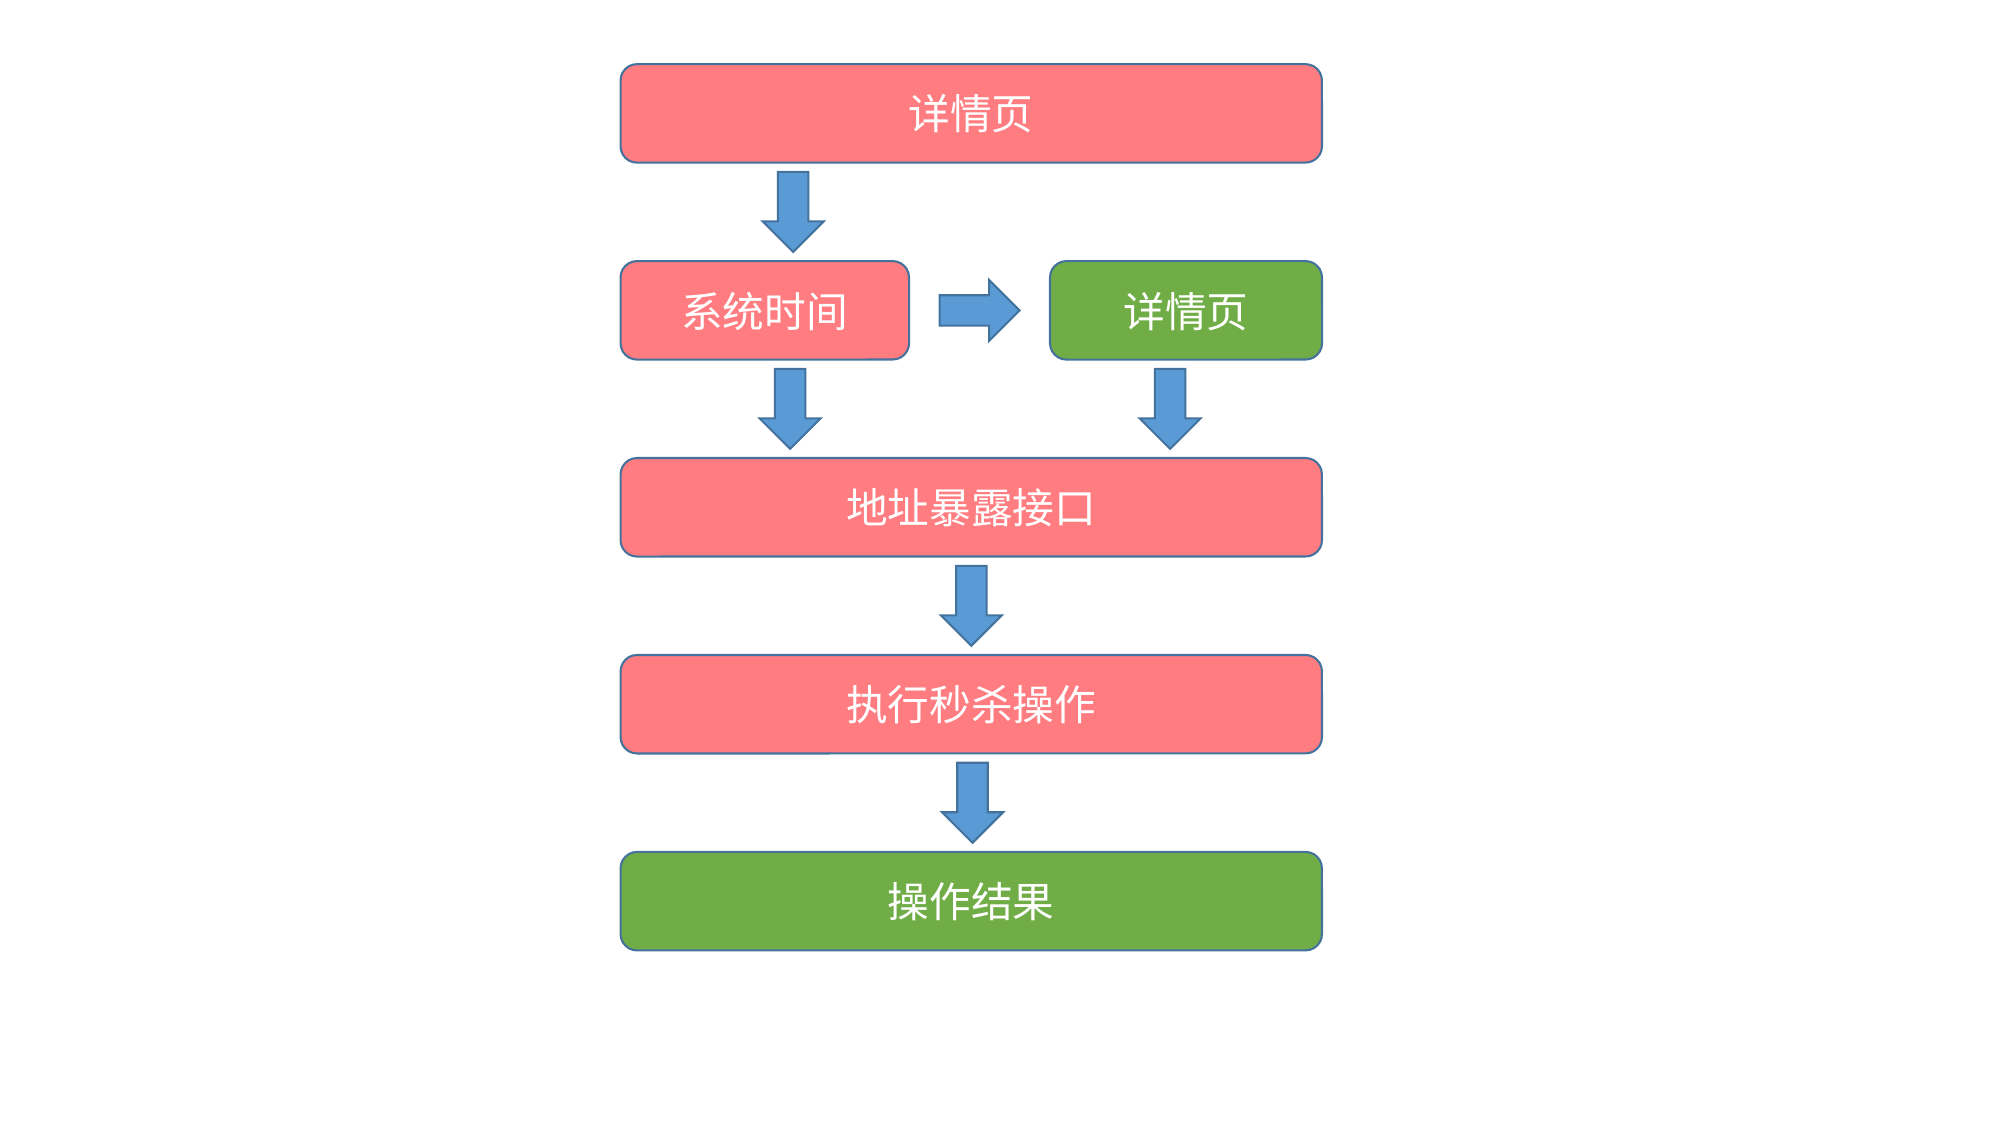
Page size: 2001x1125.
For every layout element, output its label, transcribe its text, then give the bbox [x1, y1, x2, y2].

text_box [757, 367, 824, 451]
text_box 操作结果 [619, 850, 1324, 952]
text_box [939, 761, 1006, 845]
text_box 详情页 [619, 63, 1324, 164]
text_box [938, 277, 1022, 344]
text_box [938, 564, 1005, 648]
text_box [1137, 367, 1204, 451]
text_box [760, 170, 827, 254]
text_box 执行秒杀操作 [619, 653, 1324, 755]
text_box 地址暴露接口 [619, 456, 1324, 558]
text_box 详情页 [1048, 260, 1324, 361]
text_box 系统时间 [619, 260, 911, 361]
